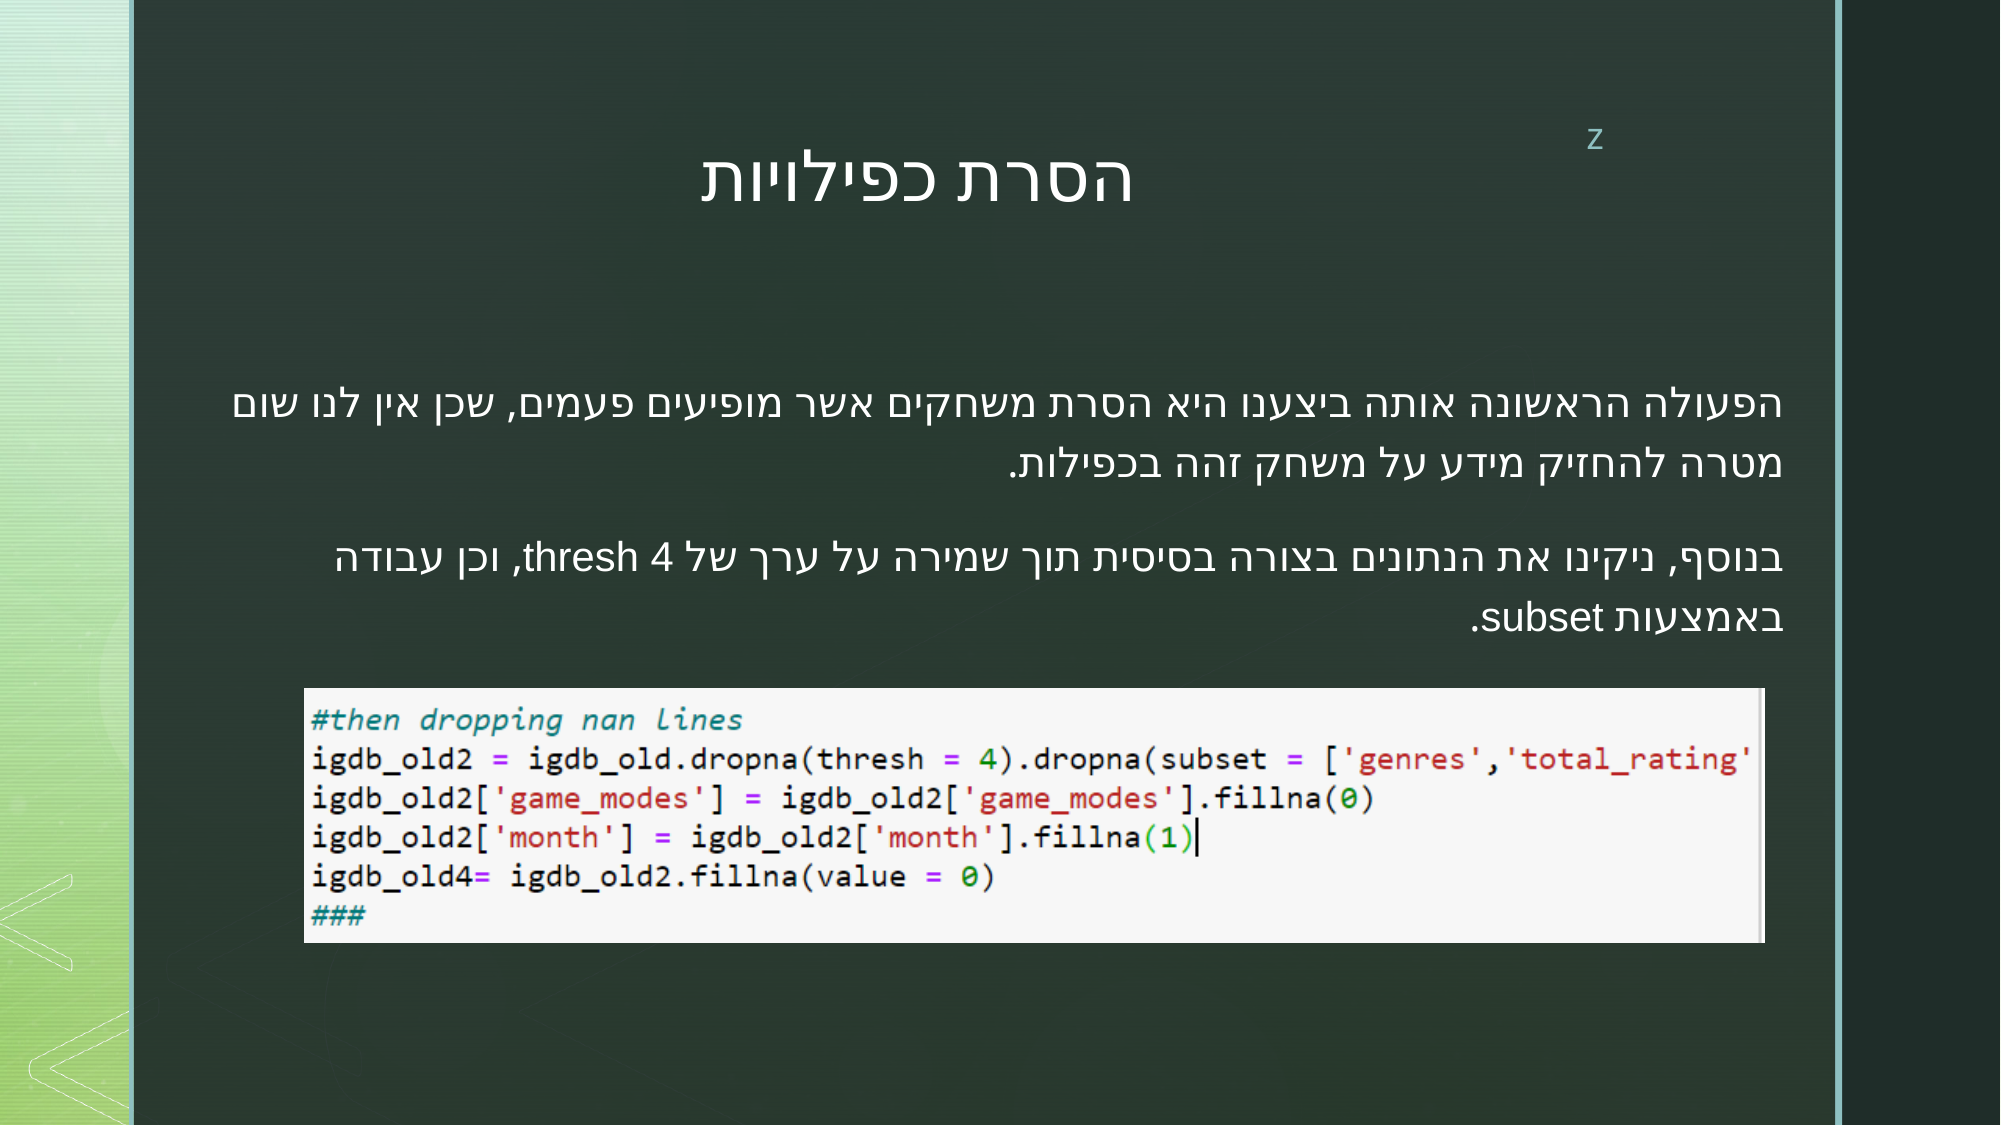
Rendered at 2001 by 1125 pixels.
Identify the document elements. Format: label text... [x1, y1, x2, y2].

title הסרת כפילויות [266, 132, 1572, 220]
picture [0, 0, 129, 1125]
picture [304, 688, 1765, 944]
list הפעולה הראשונה אותה ביצענו היא הסרת משחקים אשר מופיעים פעמים, שכן אין לנו שום מטרה להחזיק מידע על משחק זהה בכפילות. בנוסף, ניקינו את הנתונים בצורה בסיסית תוך שמירה על ערך של thresh 4, וכן עבודה באמצעות subset. [169, 220, 1801, 1065]
